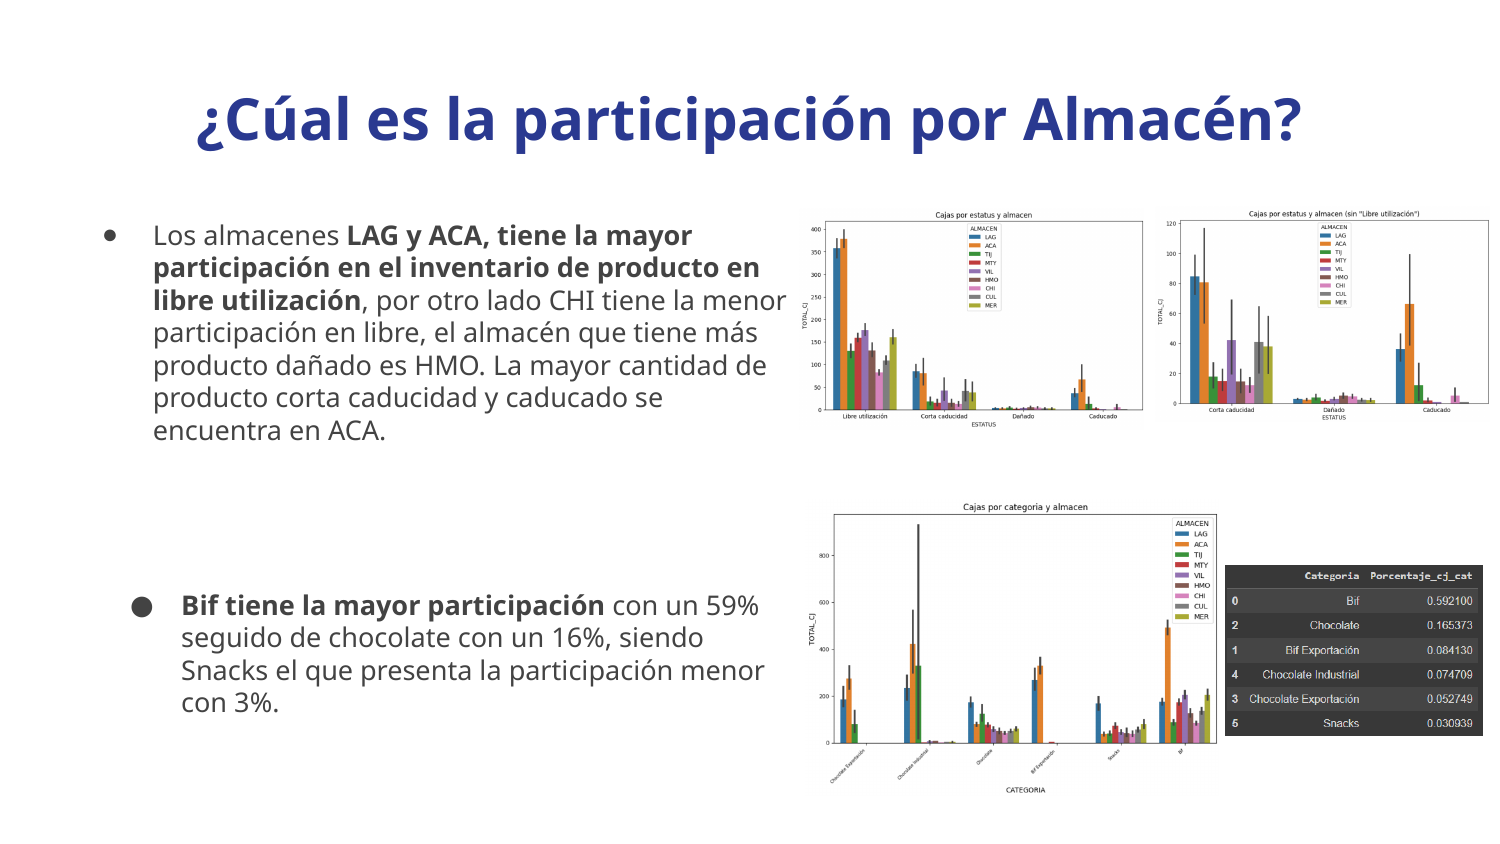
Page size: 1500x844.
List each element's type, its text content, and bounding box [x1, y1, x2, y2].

title ¿Cúal es la participación por Almacén? [51, 67, 1449, 167]
picture [798, 208, 1144, 431]
text_box Los almacenes LAG y ACA, tiene la mayor participación en el inventario de producto en libre utilización, por otro lado CHI tiene la menor participación en libre, el almacén que tiene más producto dañado es HMO. La mayor cantidad de producto corta caducidad y caducado se encuentra en ACA. [62, 203, 806, 461]
text_box Bif tiene la mayor participación con un 59% seguido de chocolate con un 16%, siendo Snacks el que presenta la participación menor con 3%. [91, 572, 800, 733]
picture [805, 499, 1219, 796]
picture [1155, 206, 1490, 423]
picture [1224, 565, 1483, 736]
